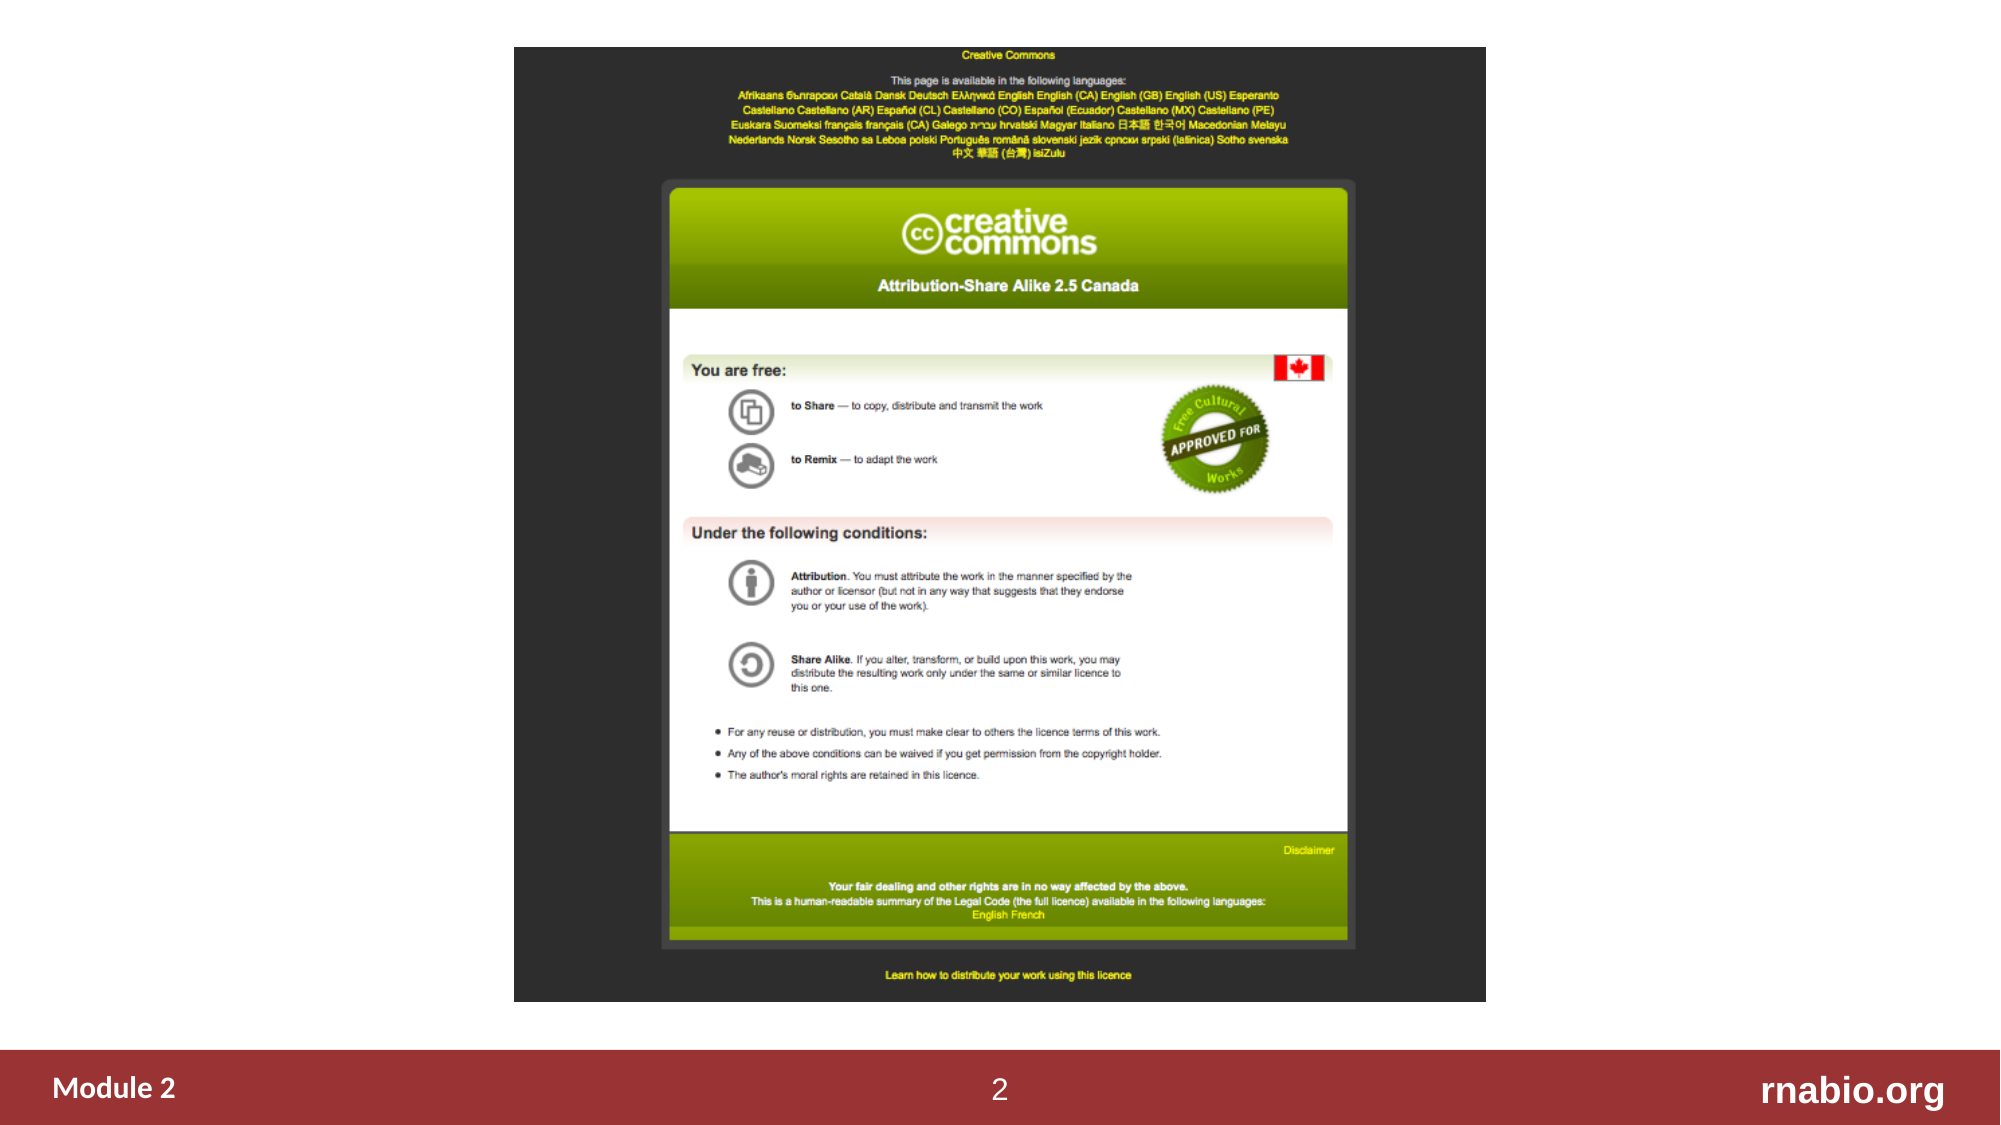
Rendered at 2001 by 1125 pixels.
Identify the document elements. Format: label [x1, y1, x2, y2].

picture [514, 47, 1486, 1002]
